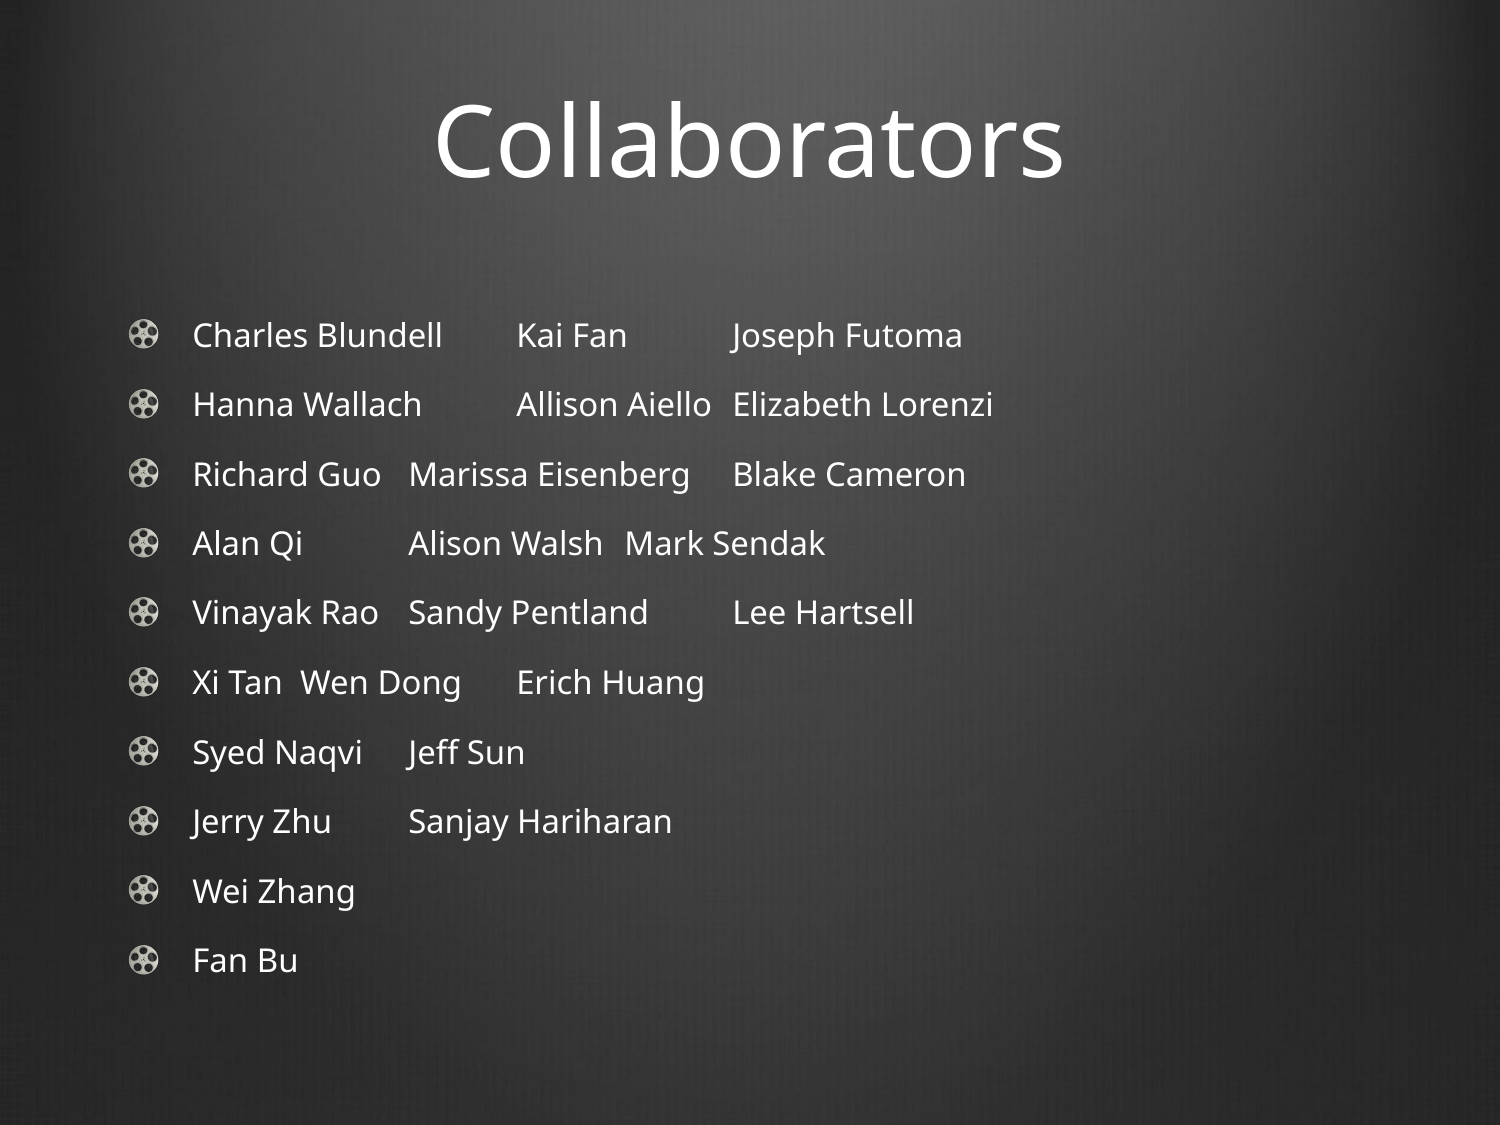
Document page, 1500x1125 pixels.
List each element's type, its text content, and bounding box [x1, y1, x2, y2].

picture [127, 873, 160, 906]
picture [127, 595, 160, 628]
picture [127, 456, 160, 489]
picture [127, 665, 160, 698]
picture [127, 943, 160, 976]
title Collaborators [112, 19, 1388, 255]
picture [127, 526, 160, 559]
picture [127, 804, 160, 837]
picture [127, 387, 160, 420]
picture [127, 317, 160, 350]
list Charles Blundell Kai Fan Joseph Futoma Hanna Wallach Allison Aiello Elizabeth Lorenzi Richard Guo Marissa Eisenberg Blake Cameron Alan Qi Alison Walsh Mark Sendak Vinayak Rao Sandy Pentland Lee Hartsell Xi Tan Wen Dong Erich Huang Syed Naqvi Jeff Sun Jerry Zhu Sanjay Hariharan Wei Zhang Fan Bu [112, 306, 1388, 1005]
picture [127, 734, 160, 767]
